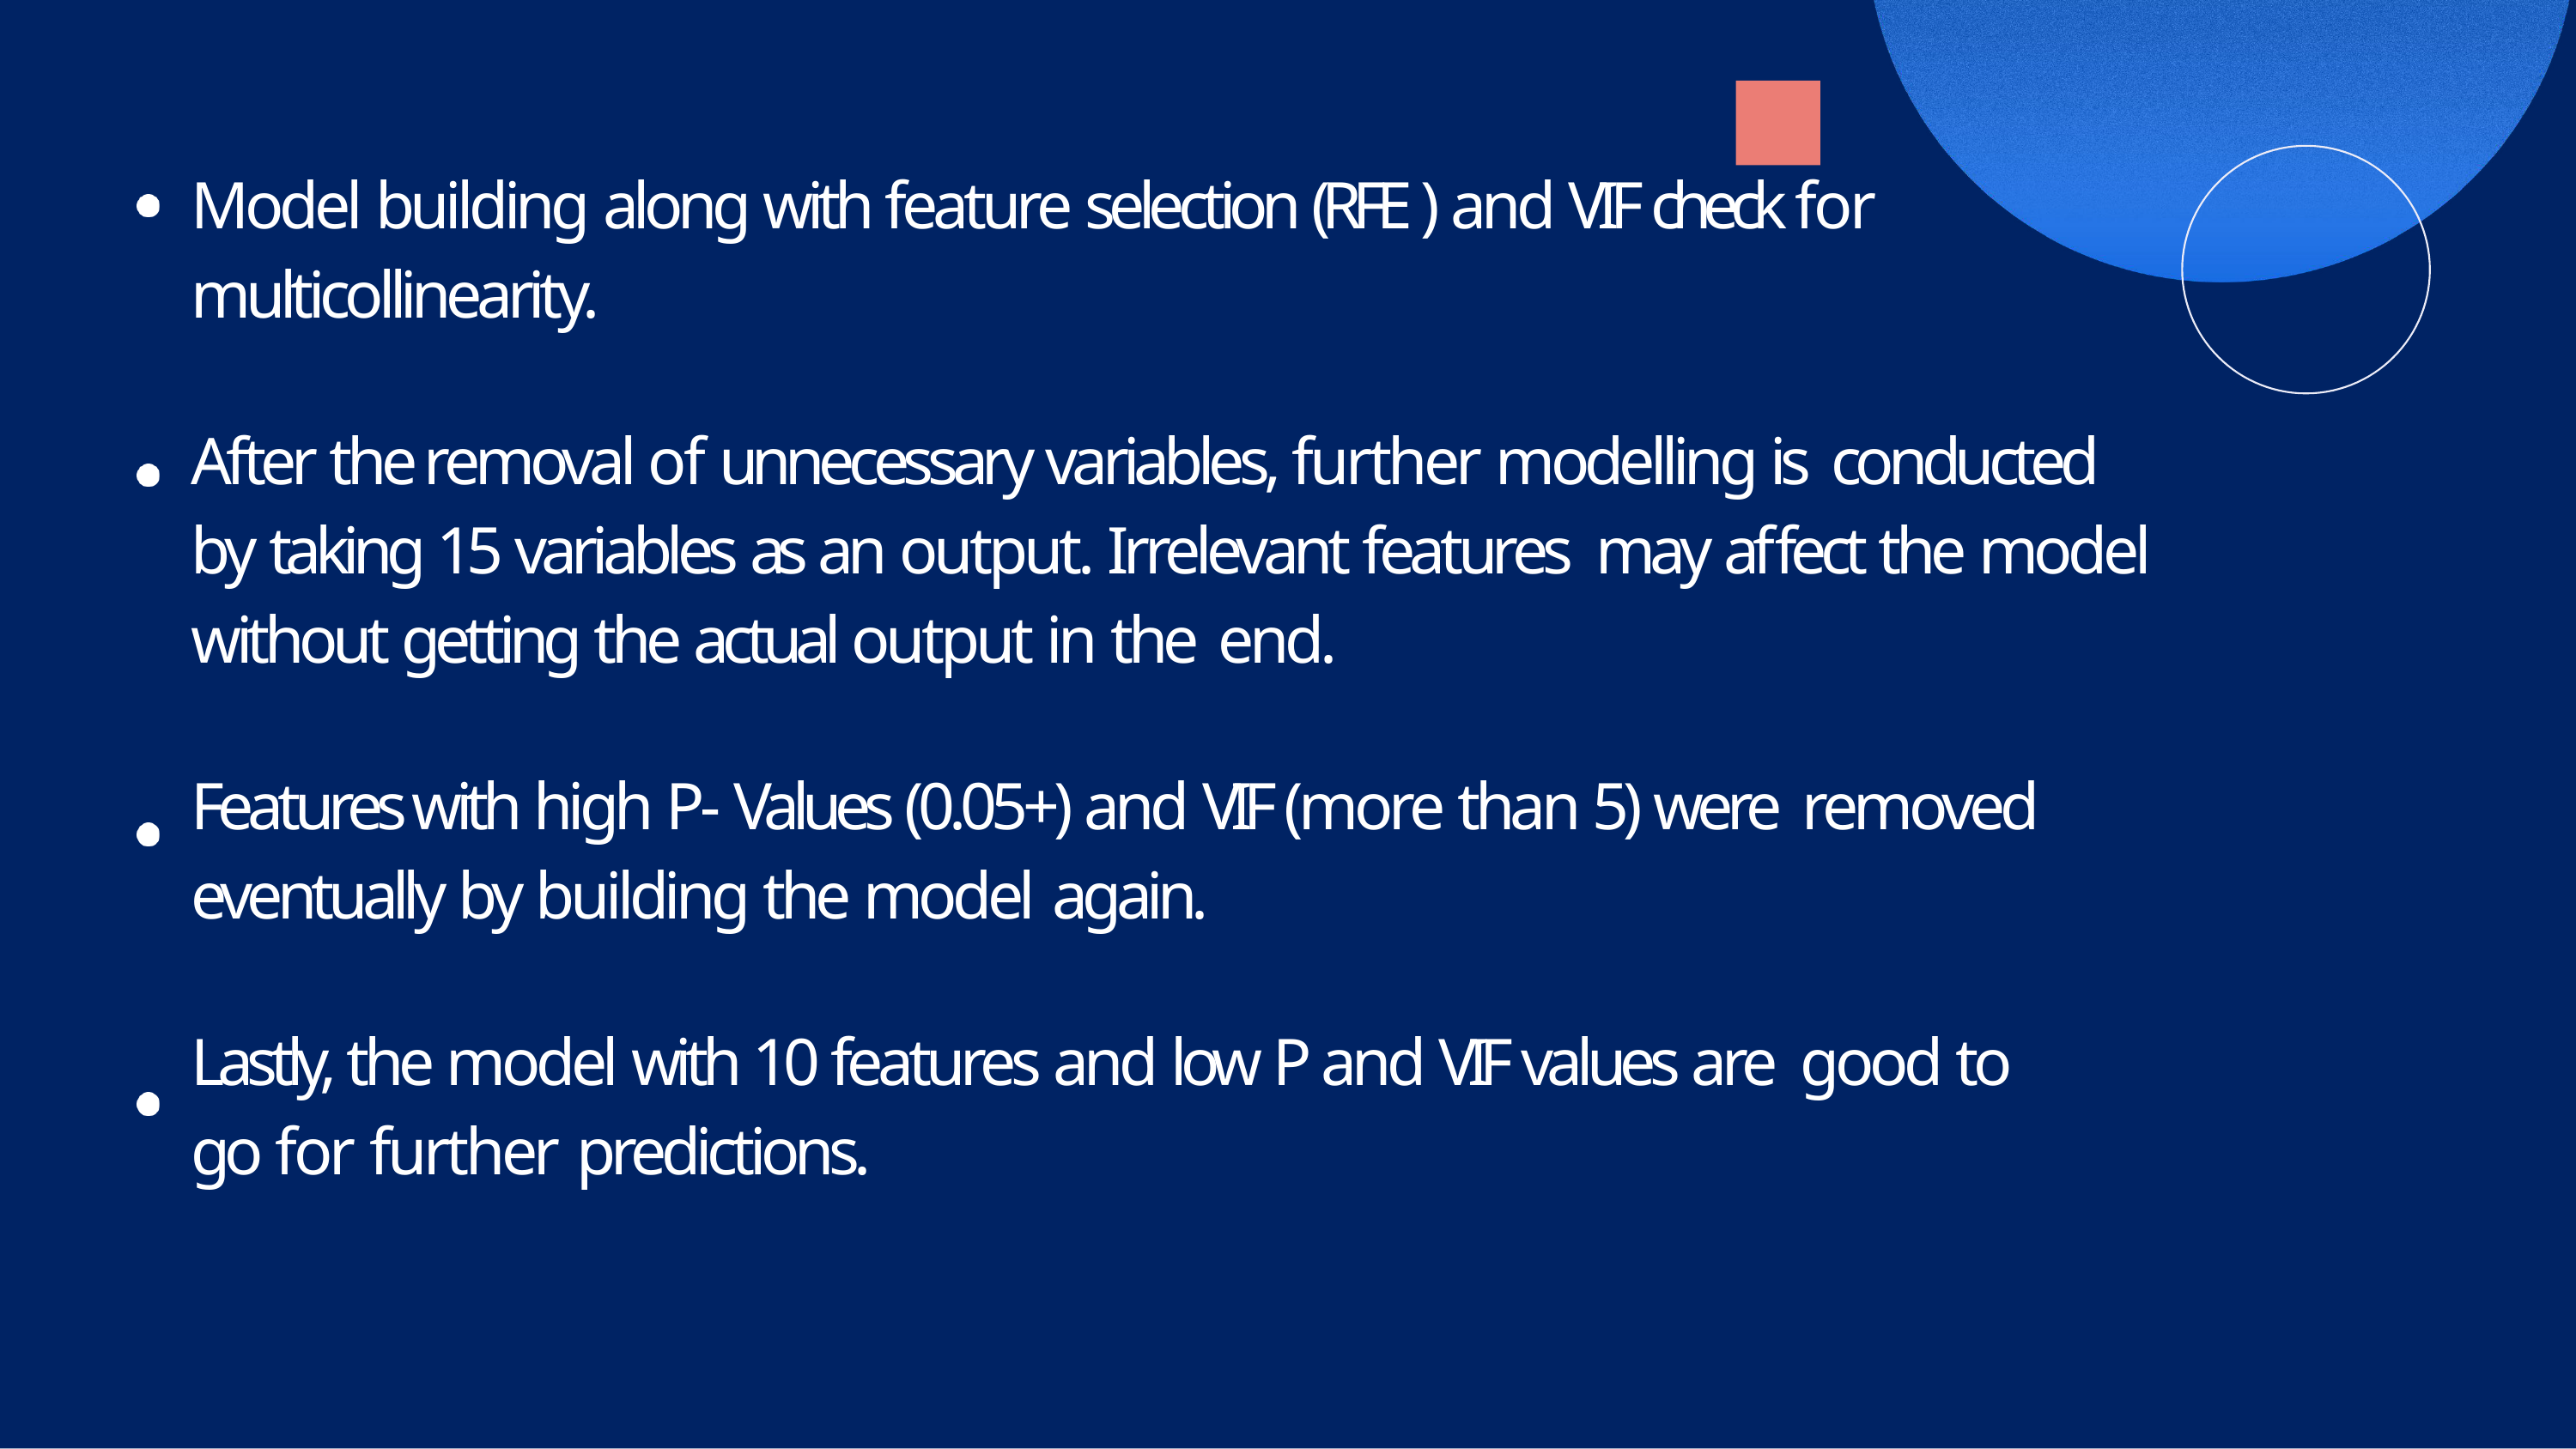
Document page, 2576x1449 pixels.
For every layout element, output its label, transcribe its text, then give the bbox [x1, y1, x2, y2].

text_box [137, 1092, 160, 1116]
text_box [137, 464, 160, 487]
text_box [137, 822, 160, 846]
text_box [137, 194, 160, 217]
text_box [1866, 0, 2576, 283]
text_box [2197, 144, 2431, 395]
text_box [1735, 80, 1820, 150]
text_box Model building along with feature selection (RFE ) and VIF check for multicollinearity. After the removal of unnecessary variables, further modelling is conducted by taking 15 variables as an output. Irrelevant features may affect the model without getting the actual output in the end. Features with high P- Values (0.05+) and VIF (more than 5) were removed eventually by building the model again. Lastly, the model with 10 features and low P and VIF values are good to go for further predictions. [189, 150, 2197, 1188]
